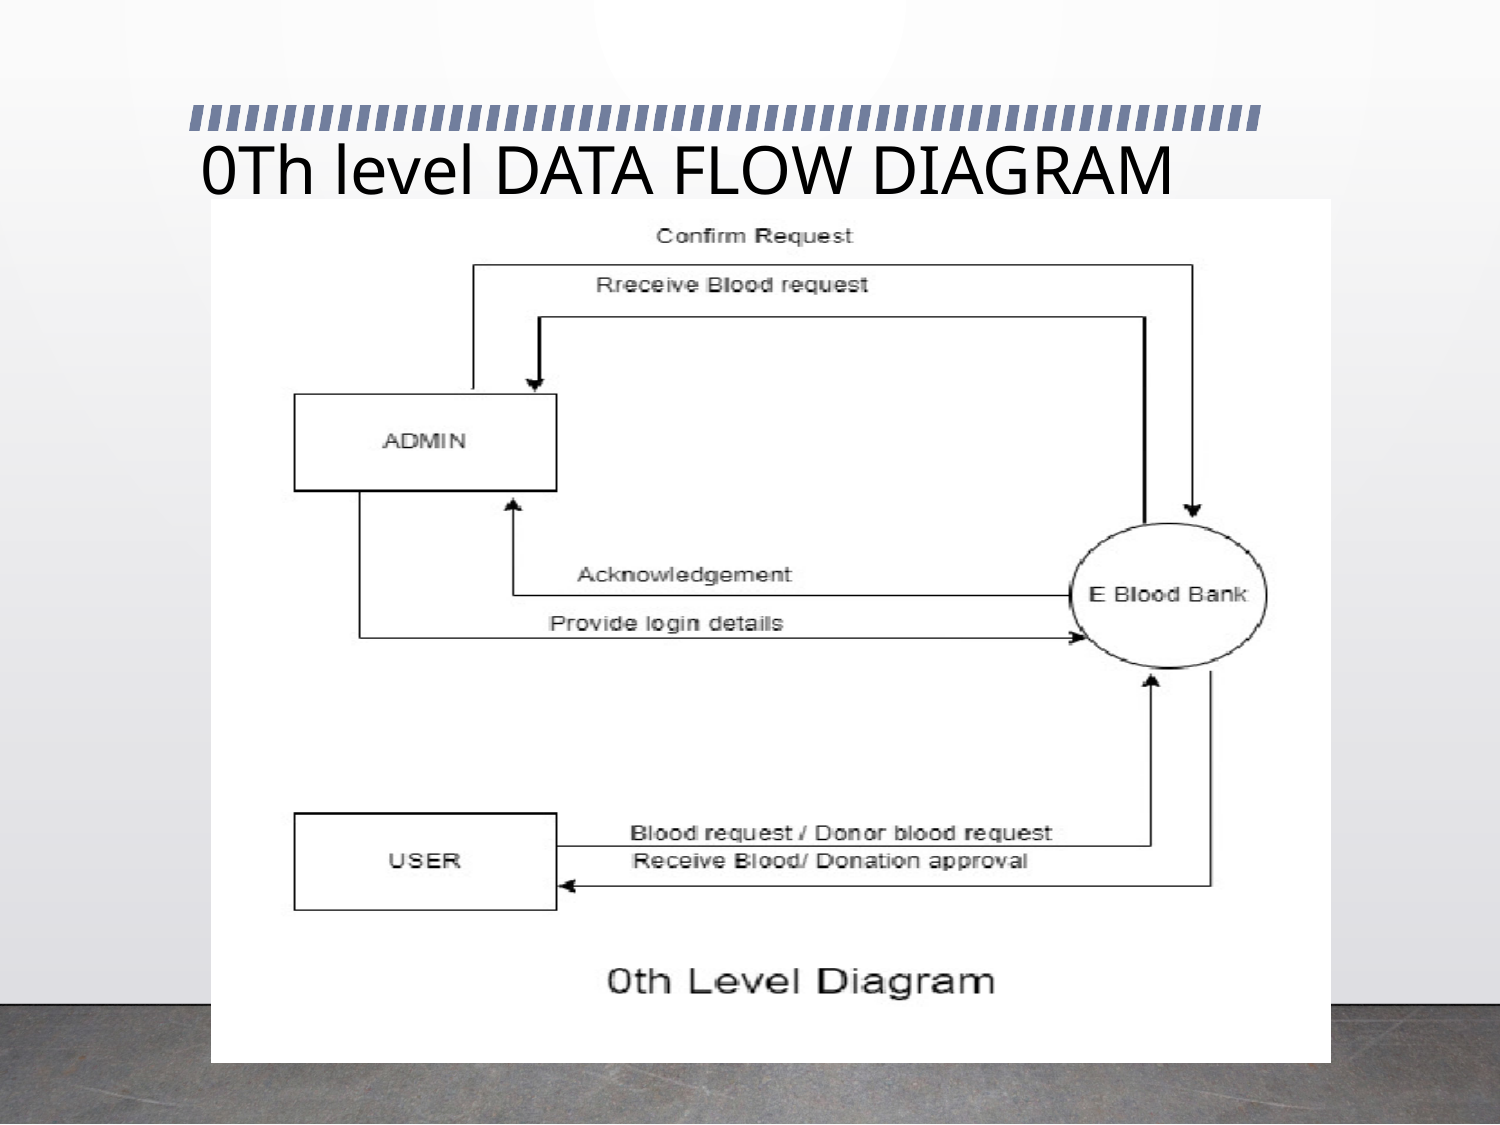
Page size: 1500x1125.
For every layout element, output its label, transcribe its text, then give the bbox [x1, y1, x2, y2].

picture [0, 1004, 1500, 1124]
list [211, 199, 1331, 1063]
title 0Th level DATA FLOW DIAGRAM [185, 129, 1264, 218]
